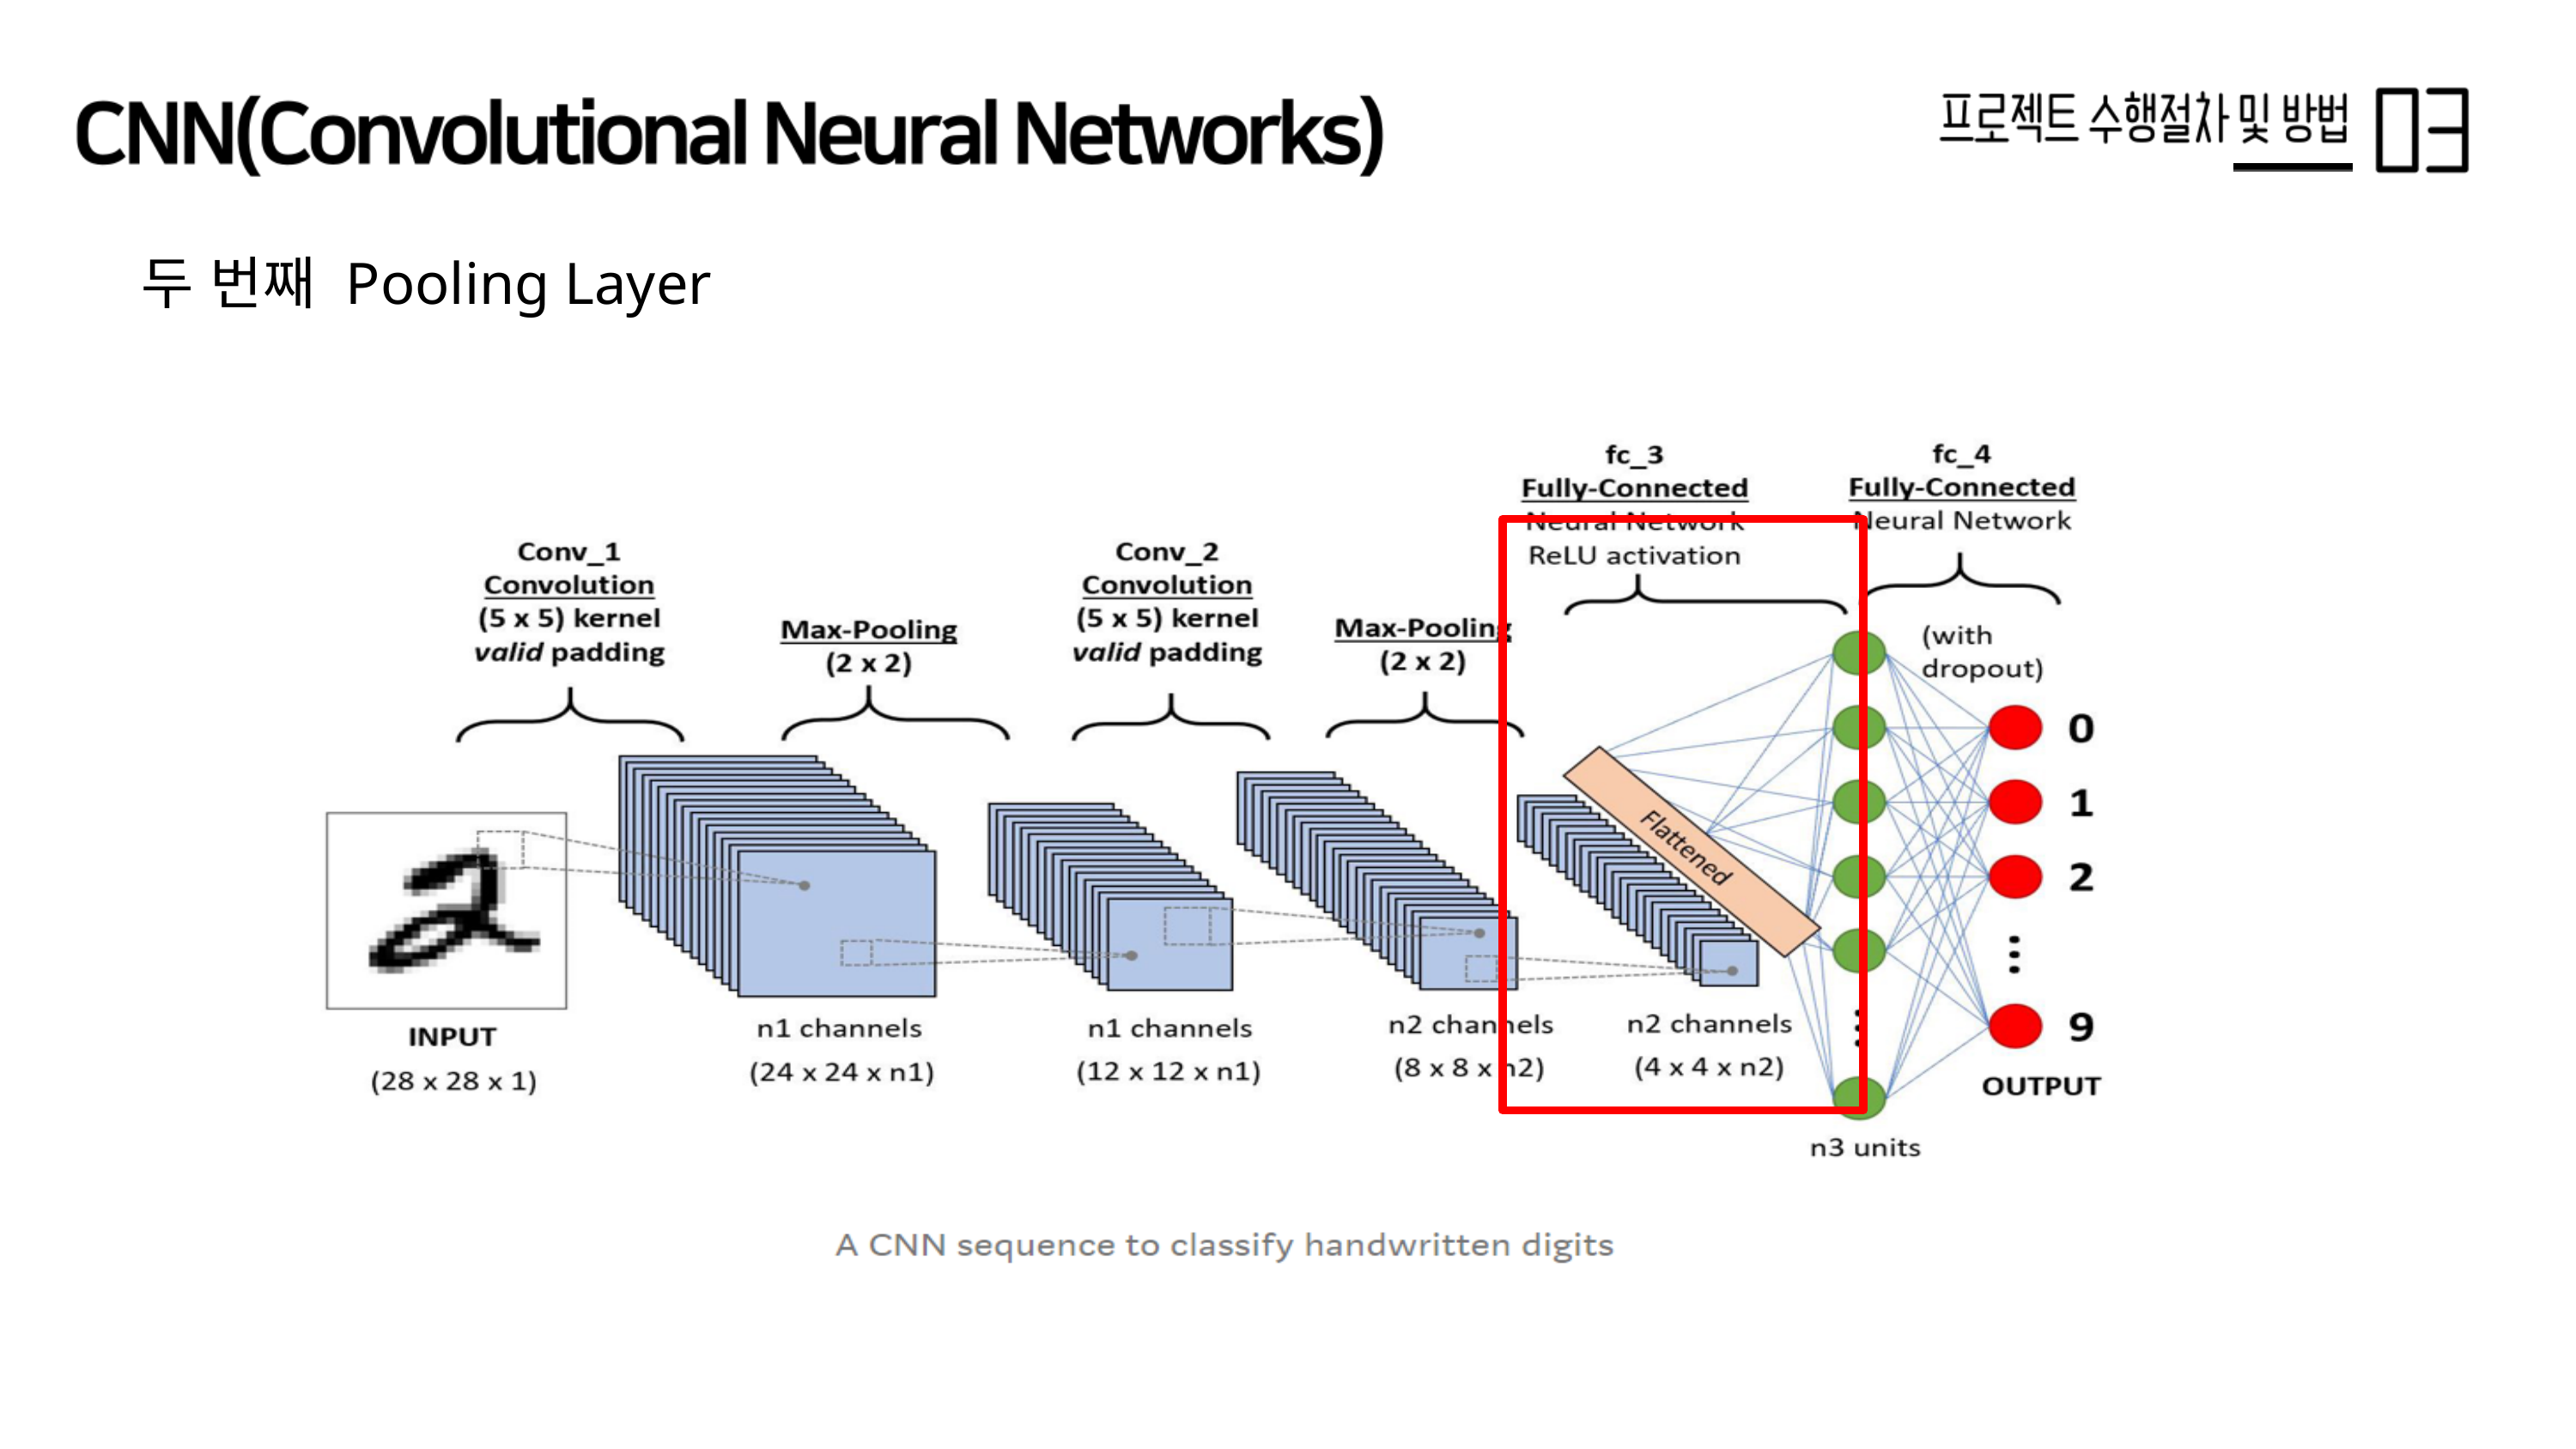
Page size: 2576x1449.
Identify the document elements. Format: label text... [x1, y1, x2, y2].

picture [58, 62, 1425, 217]
picture [289, 423, 2128, 1275]
picture [1927, 29, 2532, 227]
text_box 두 번째 Pooling Layer [128, 240, 1149, 322]
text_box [2233, 163, 2353, 172]
